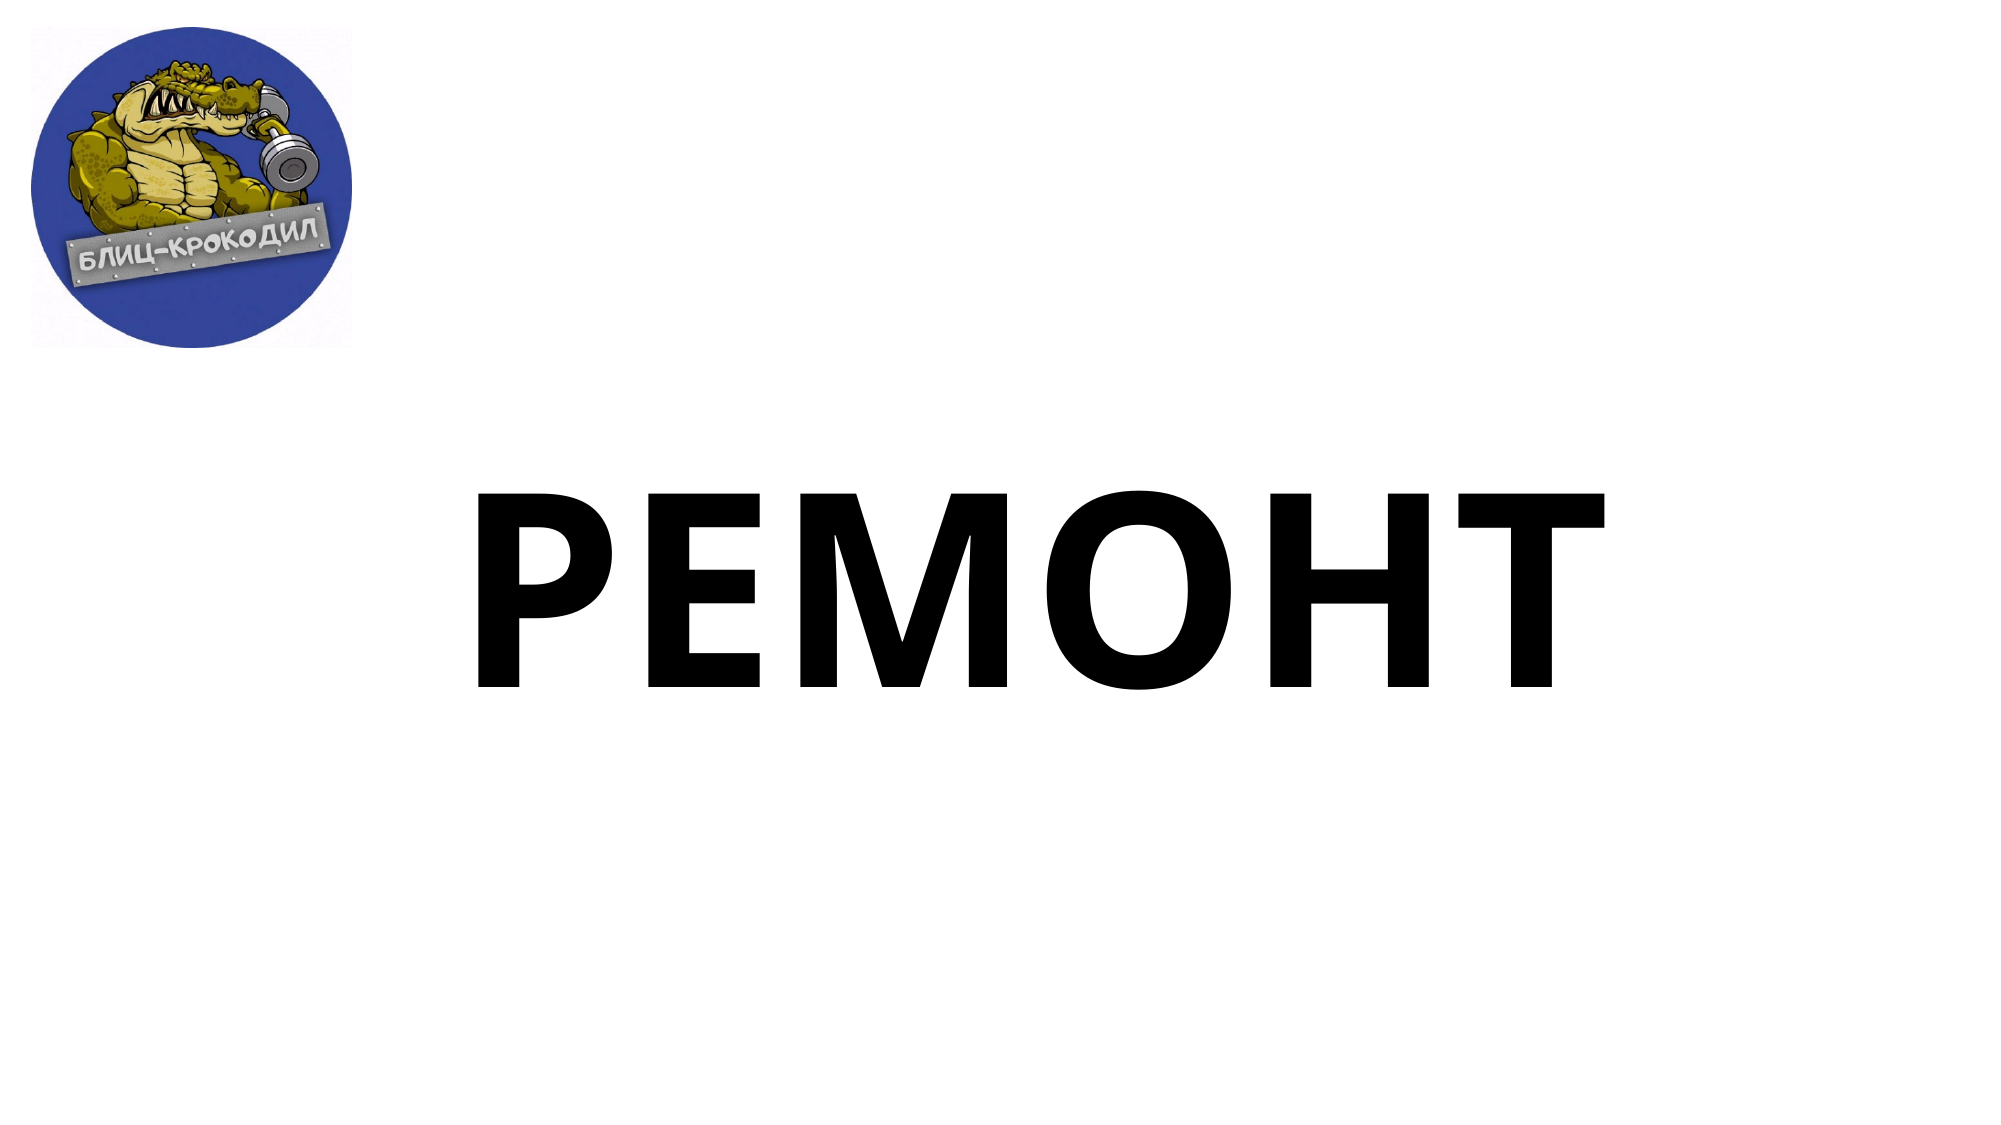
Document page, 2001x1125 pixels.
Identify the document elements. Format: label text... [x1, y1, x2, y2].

picture [31, 27, 352, 348]
title РЕМОНТ [282, 361, 1783, 754]
